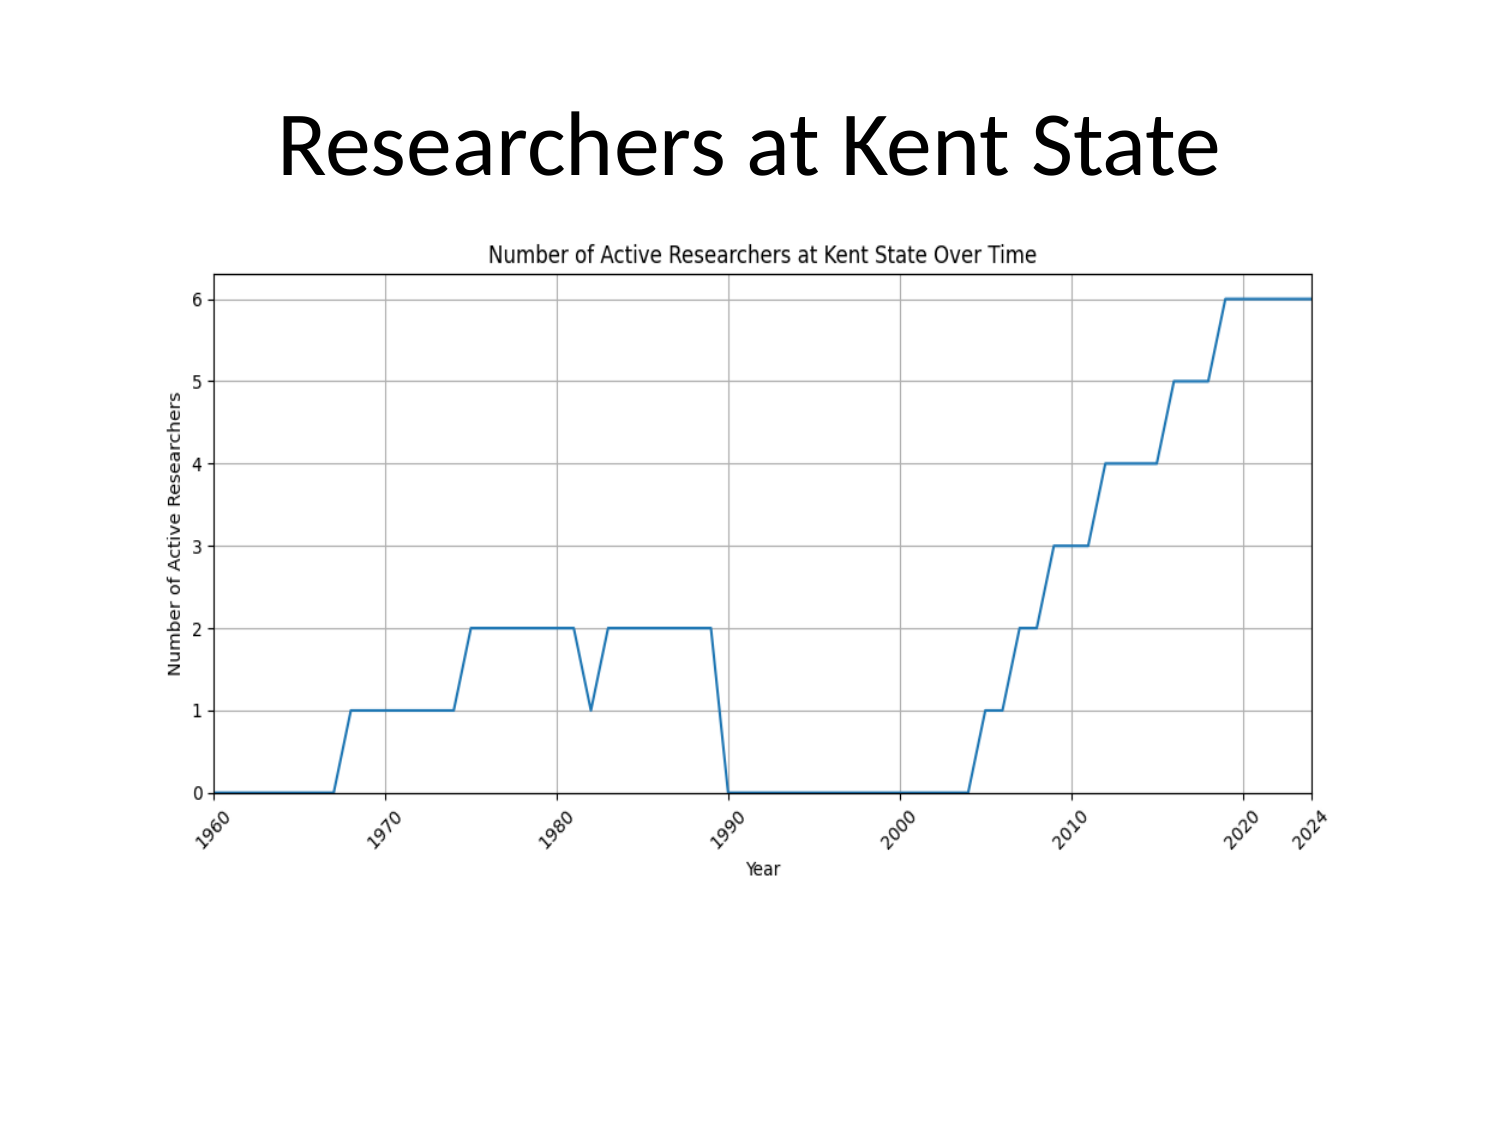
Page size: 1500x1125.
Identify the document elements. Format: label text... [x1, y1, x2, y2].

title Researchers at Kent State [75, 45, 1425, 233]
picture [149, 224, 1351, 901]
